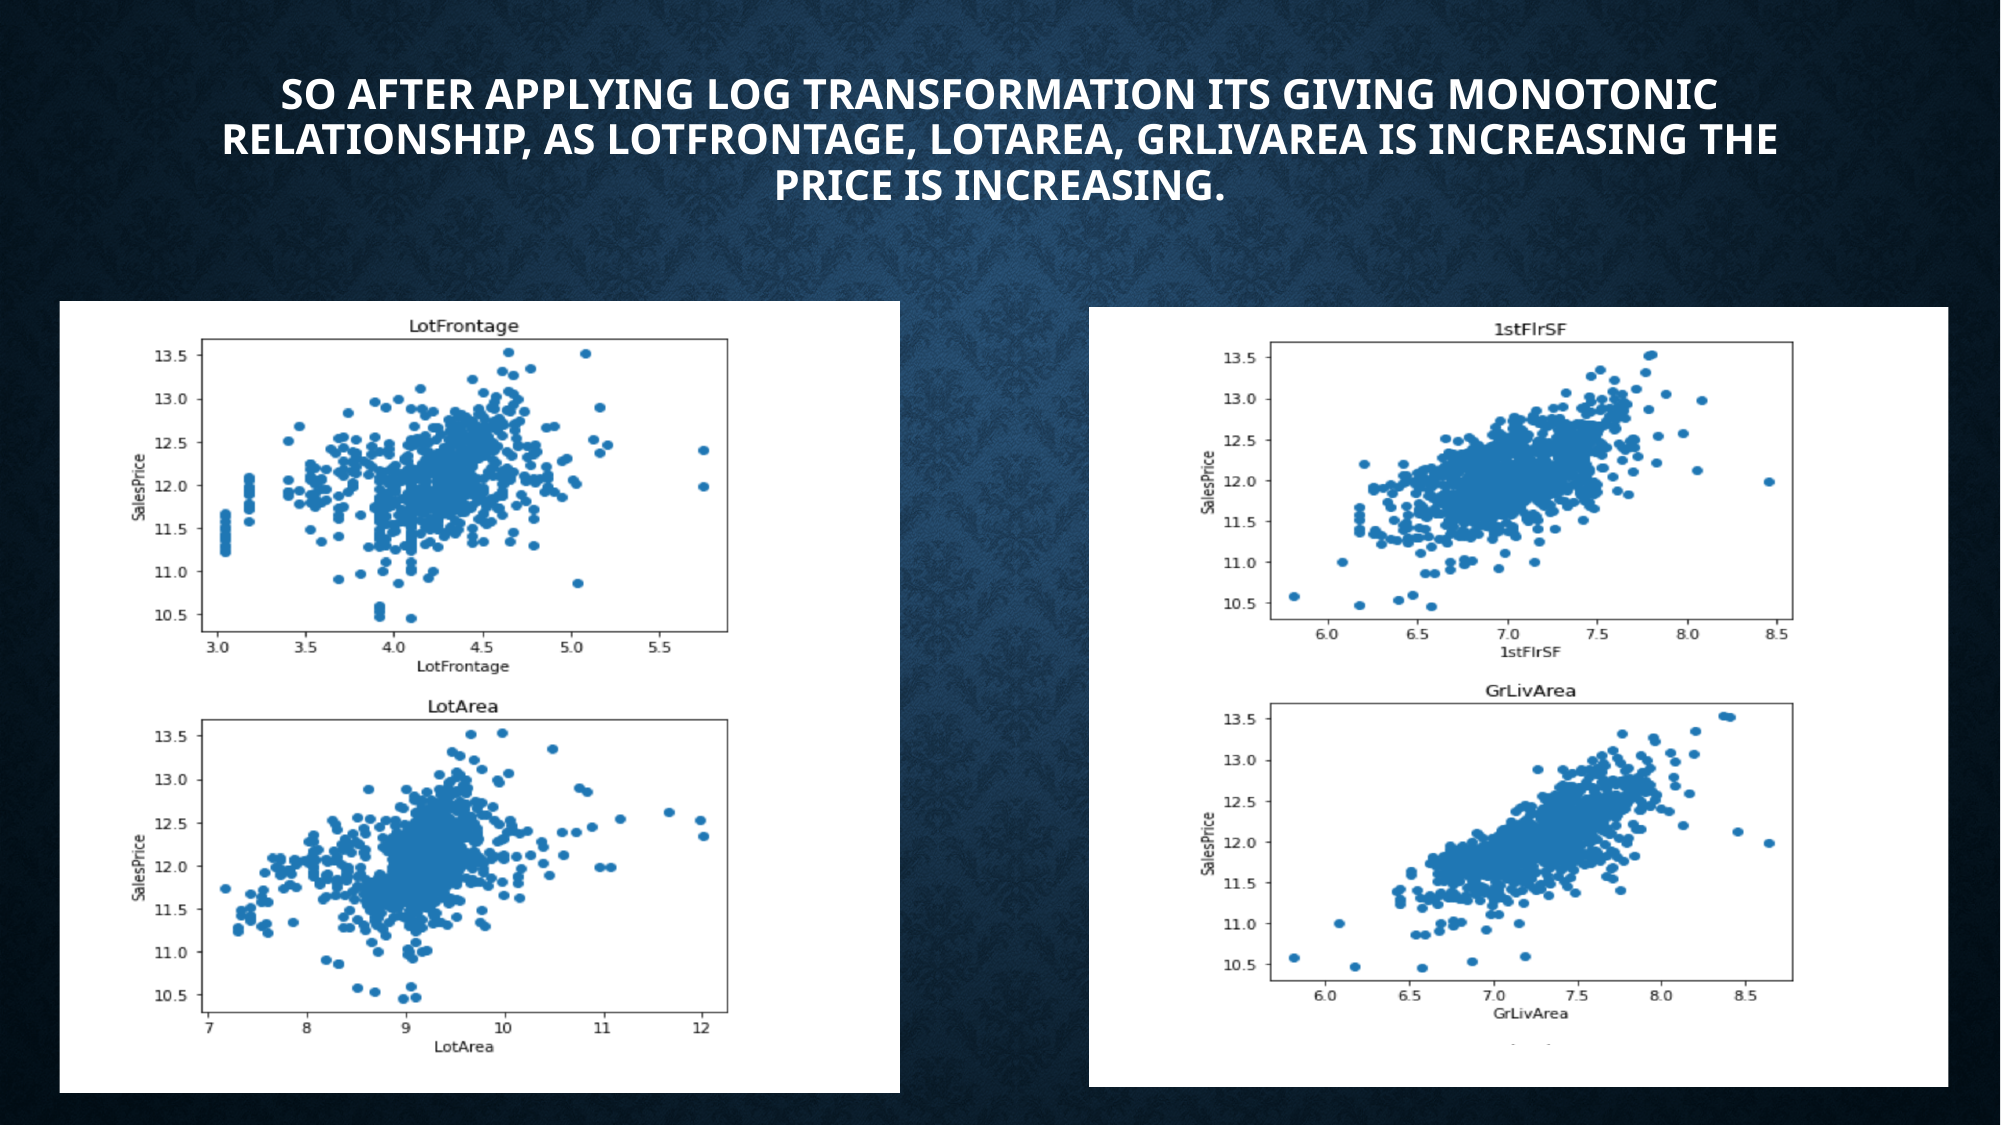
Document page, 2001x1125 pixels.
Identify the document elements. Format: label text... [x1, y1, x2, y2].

title So after applying log transformation its giving monotonic relationship, as lotfrontage, lotarea, Grlivarea is increasing the price is increasing. [150, 32, 1850, 251]
picture [1088, 307, 1949, 1087]
picture [58, 301, 901, 1093]
